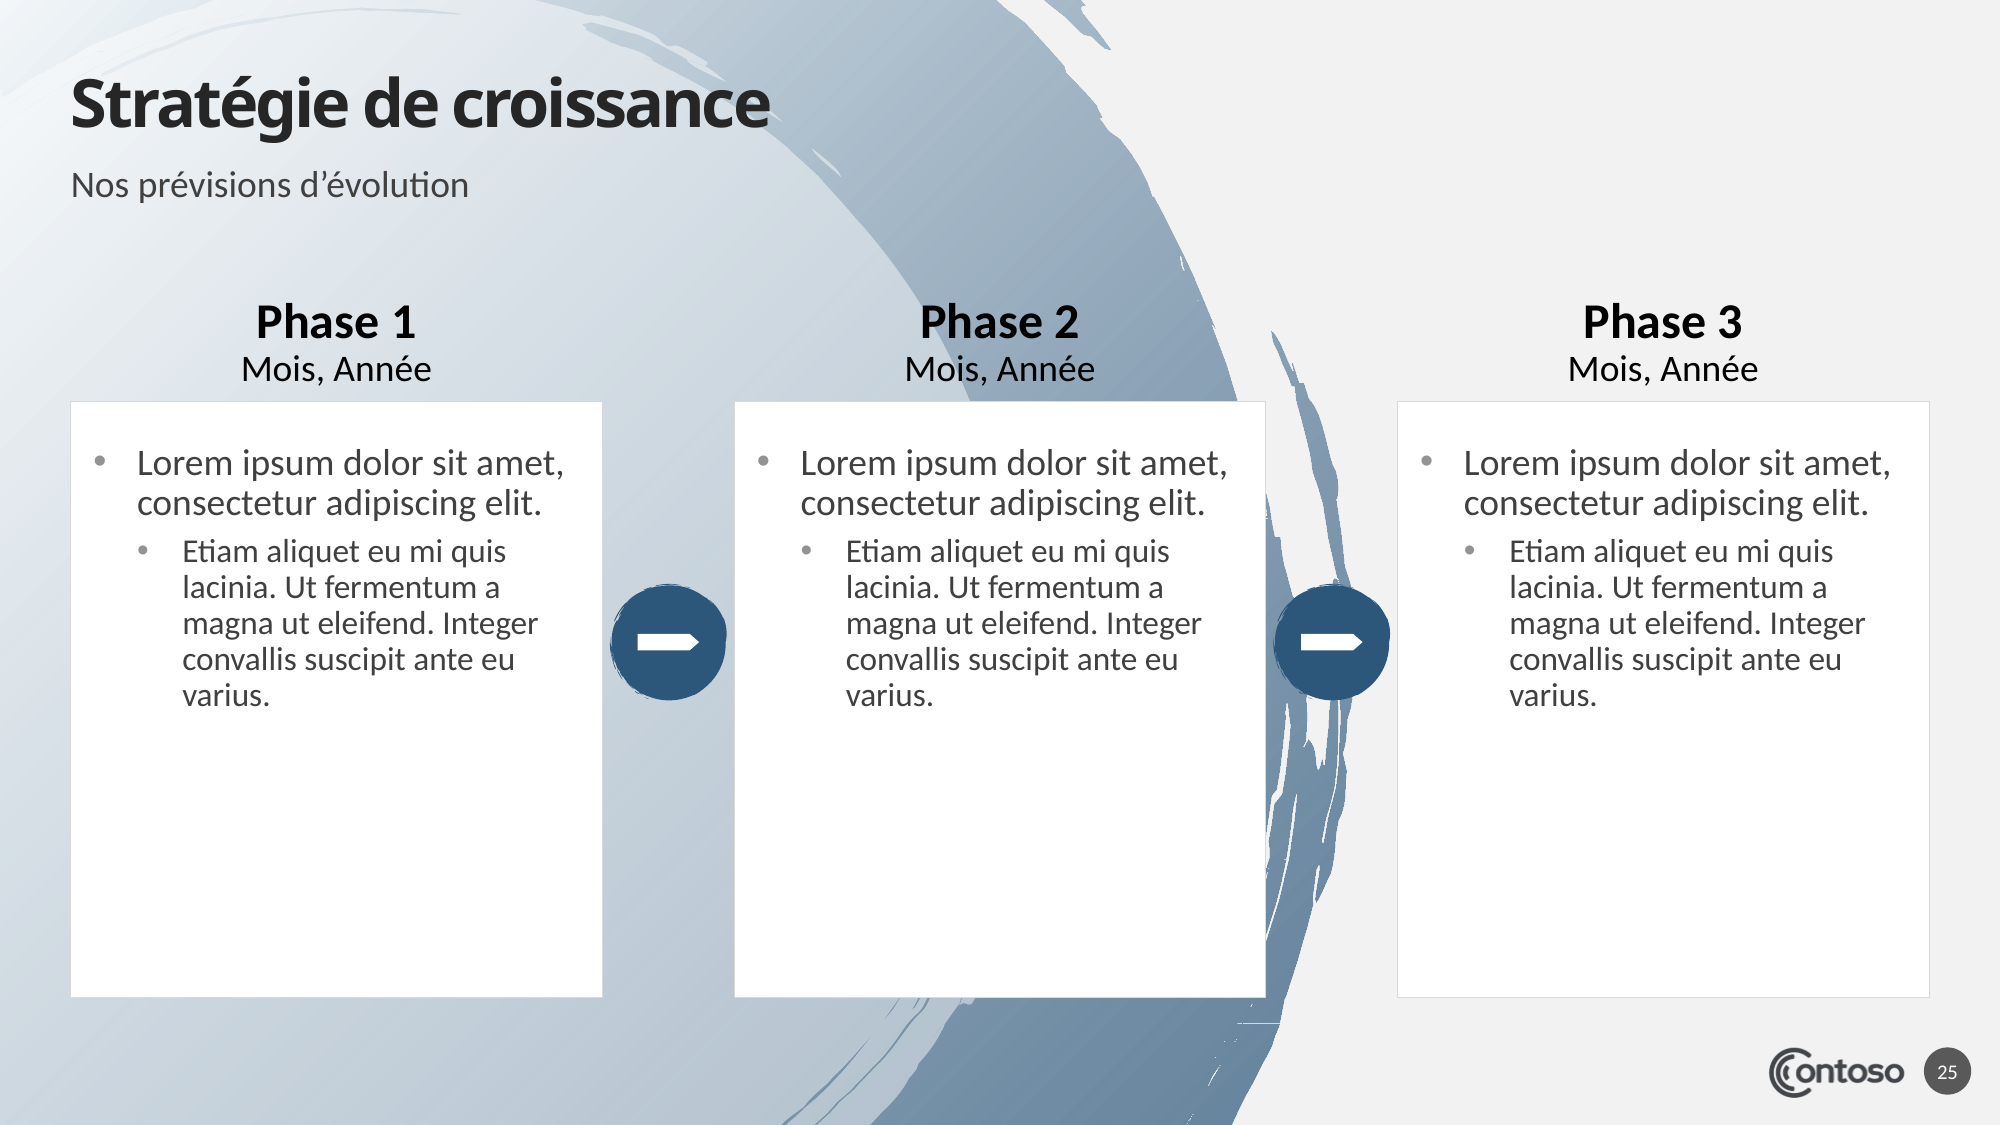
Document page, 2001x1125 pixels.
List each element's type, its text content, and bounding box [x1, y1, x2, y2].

list Phase 1 Mois, Année [69, 281, 605, 404]
list Nos prévisions d’évolution [70, 165, 1930, 207]
list Lorem ipsum dolor sit amet, consectetur adipiscing elit. Etiam aliquet eu mi quis lacinia. Ut fermentum a magna ut eleifend. Integer convallis suscipit ante eu varius. [734, 401, 1266, 998]
list Lorem ipsum dolor sit amet, consectetur adipiscing elit. Etiam aliquet eu mi quis lacinia. Ut fermentum a magna ut eleifend. Integer convallis suscipit ante eu varius. [70, 401, 603, 998]
list Phase 3 Mois, Année [1395, 281, 1932, 404]
list Phase 2 Mois, Année [732, 281, 1268, 404]
list Lorem ipsum dolor sit amet, consectetur adipiscing elit. Etiam aliquet eu mi quis lacinia. Ut fermentum a magna ut eleifend. Integer convallis suscipit ante eu varius. [1397, 401, 1930, 998]
slide_number 25 [1923, 1047, 1972, 1095]
title Stratégie de croissance [70, 70, 1930, 142]
